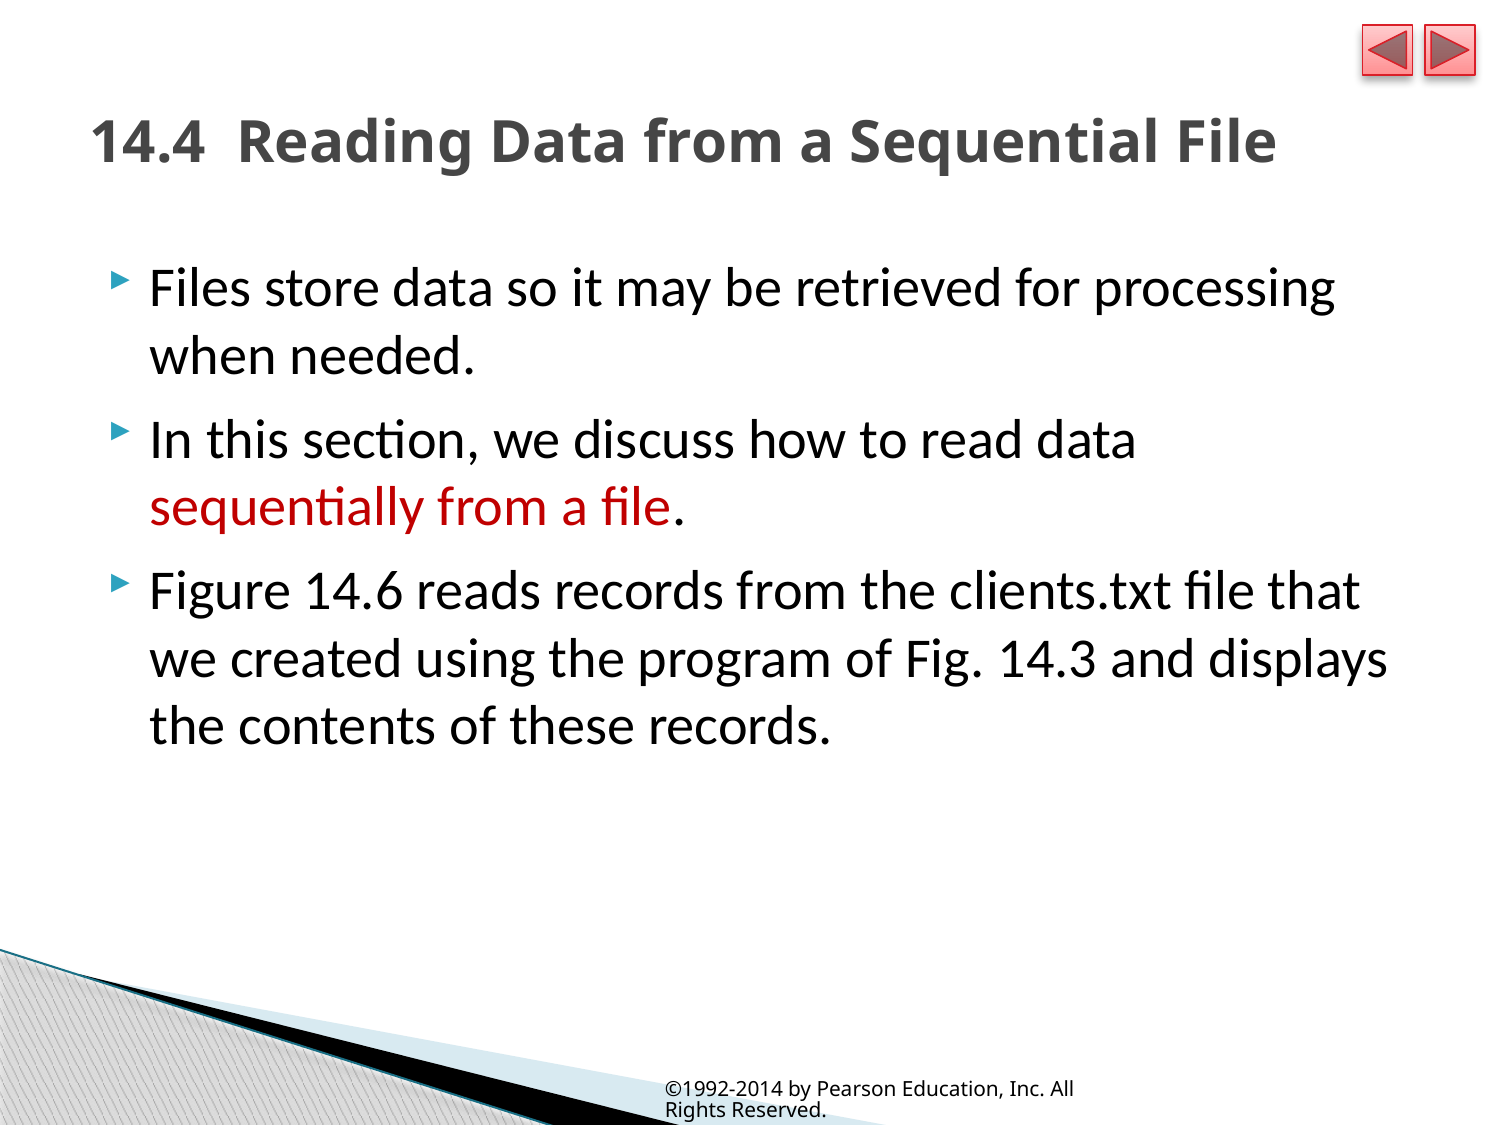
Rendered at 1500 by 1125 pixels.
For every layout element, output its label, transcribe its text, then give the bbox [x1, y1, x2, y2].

title 14.4 Reading Data from a Sequential File [75, 45, 1425, 233]
footer ©1992-2014 by Pearson Education, Inc. All Rights Reserved. [650, 1051, 1105, 1112]
list Files store data so it may be retrieved for processing when needed. In this section, we discuss how to read data sequentially from a file. Figure 14.6 reads records from the clients.txt file that we created using the program of Fig. 14.3 and displays the contents of these records. [75, 242, 1425, 986]
